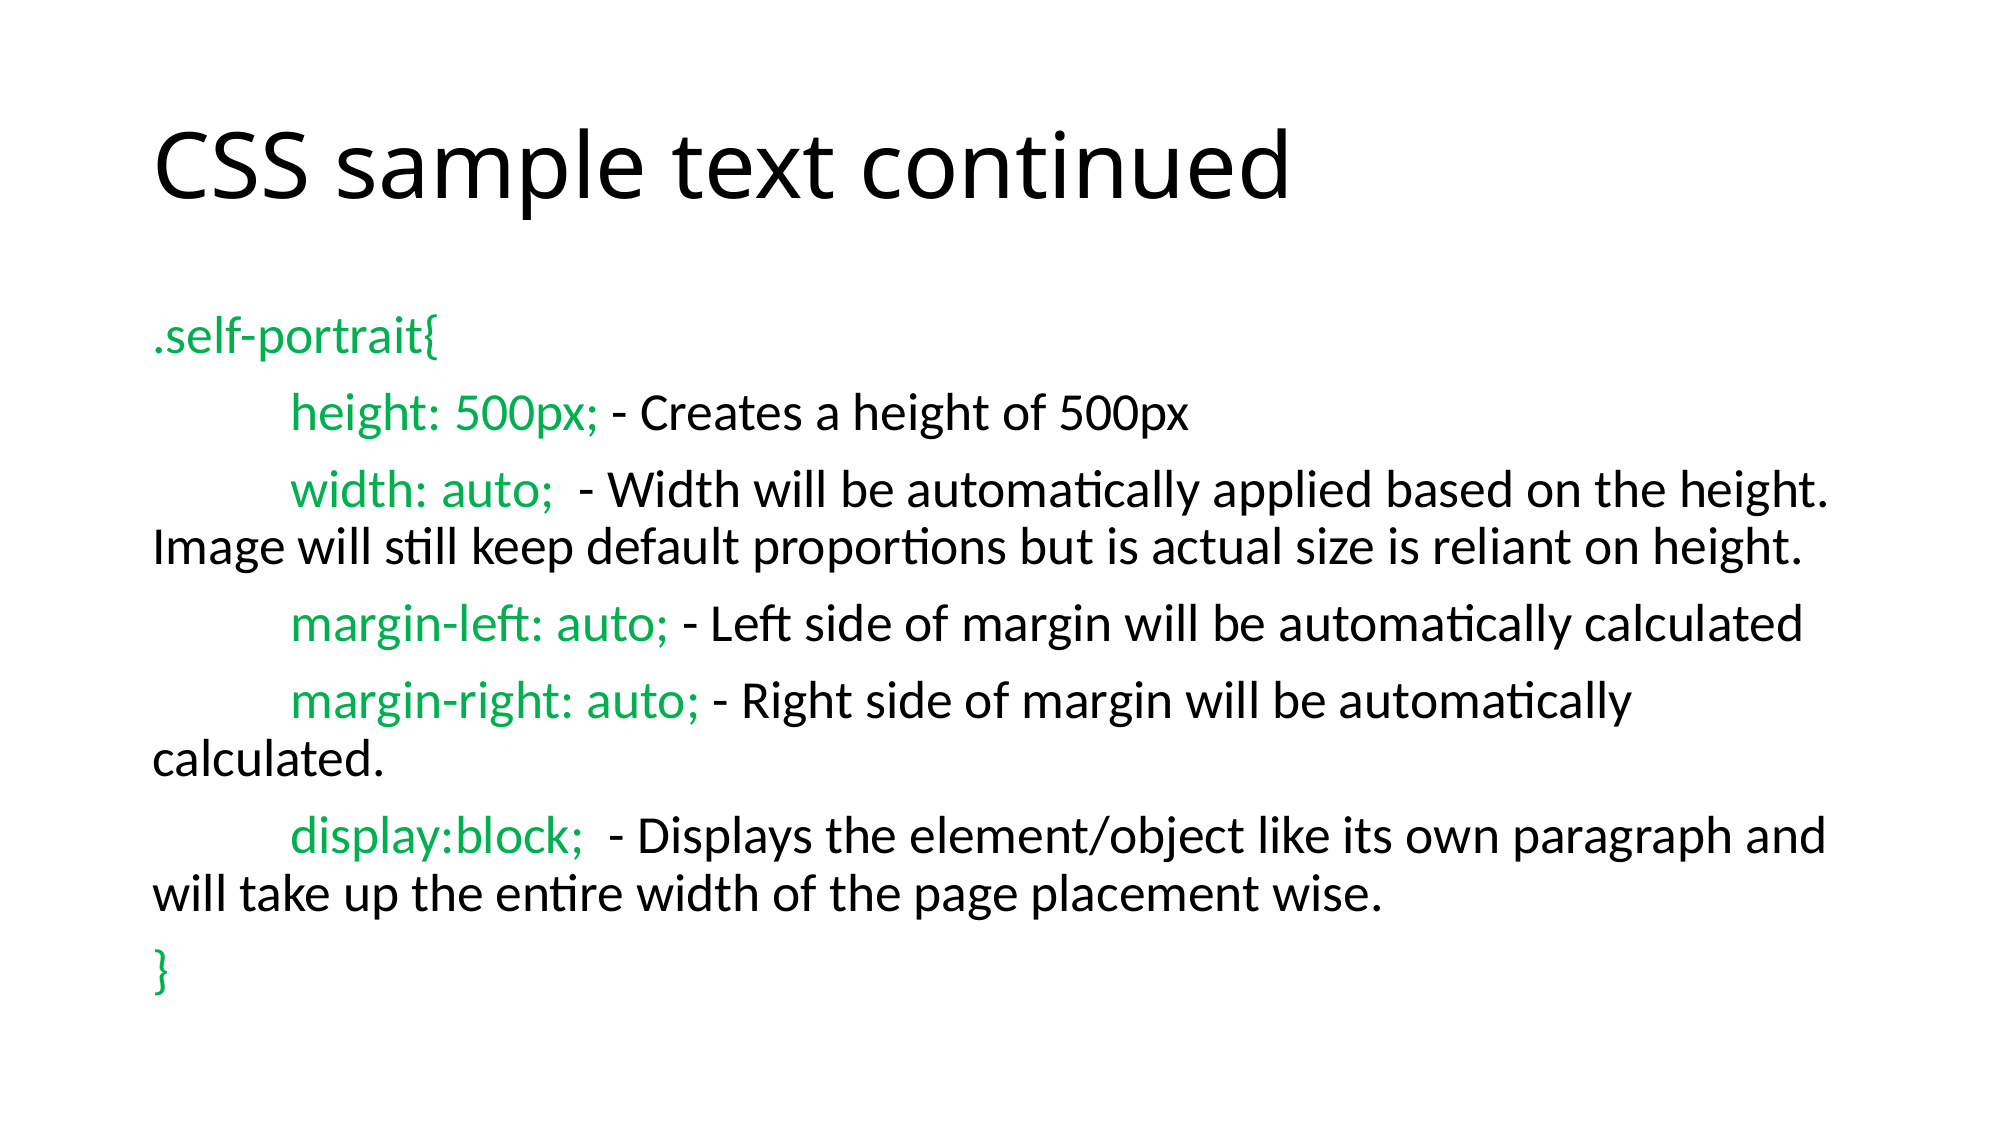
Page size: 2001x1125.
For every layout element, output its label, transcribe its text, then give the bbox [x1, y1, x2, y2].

title CSS sample text continued [137, 59, 1863, 278]
list .self-portrait{ height: 500px; - Creates a height of 500px width: auto; - Width will be automatically applied based on the height. Image will still keep default proportions but is actual size is reliant on height. margin-left: auto; - Left side of margin will be automatically calculated margin-right: auto; - Right side of margin will be automatically calculated. display:block; - Displays the element/object like its own paragraph and will take up the entire width of the page placement wise. } [137, 299, 1863, 1014]
